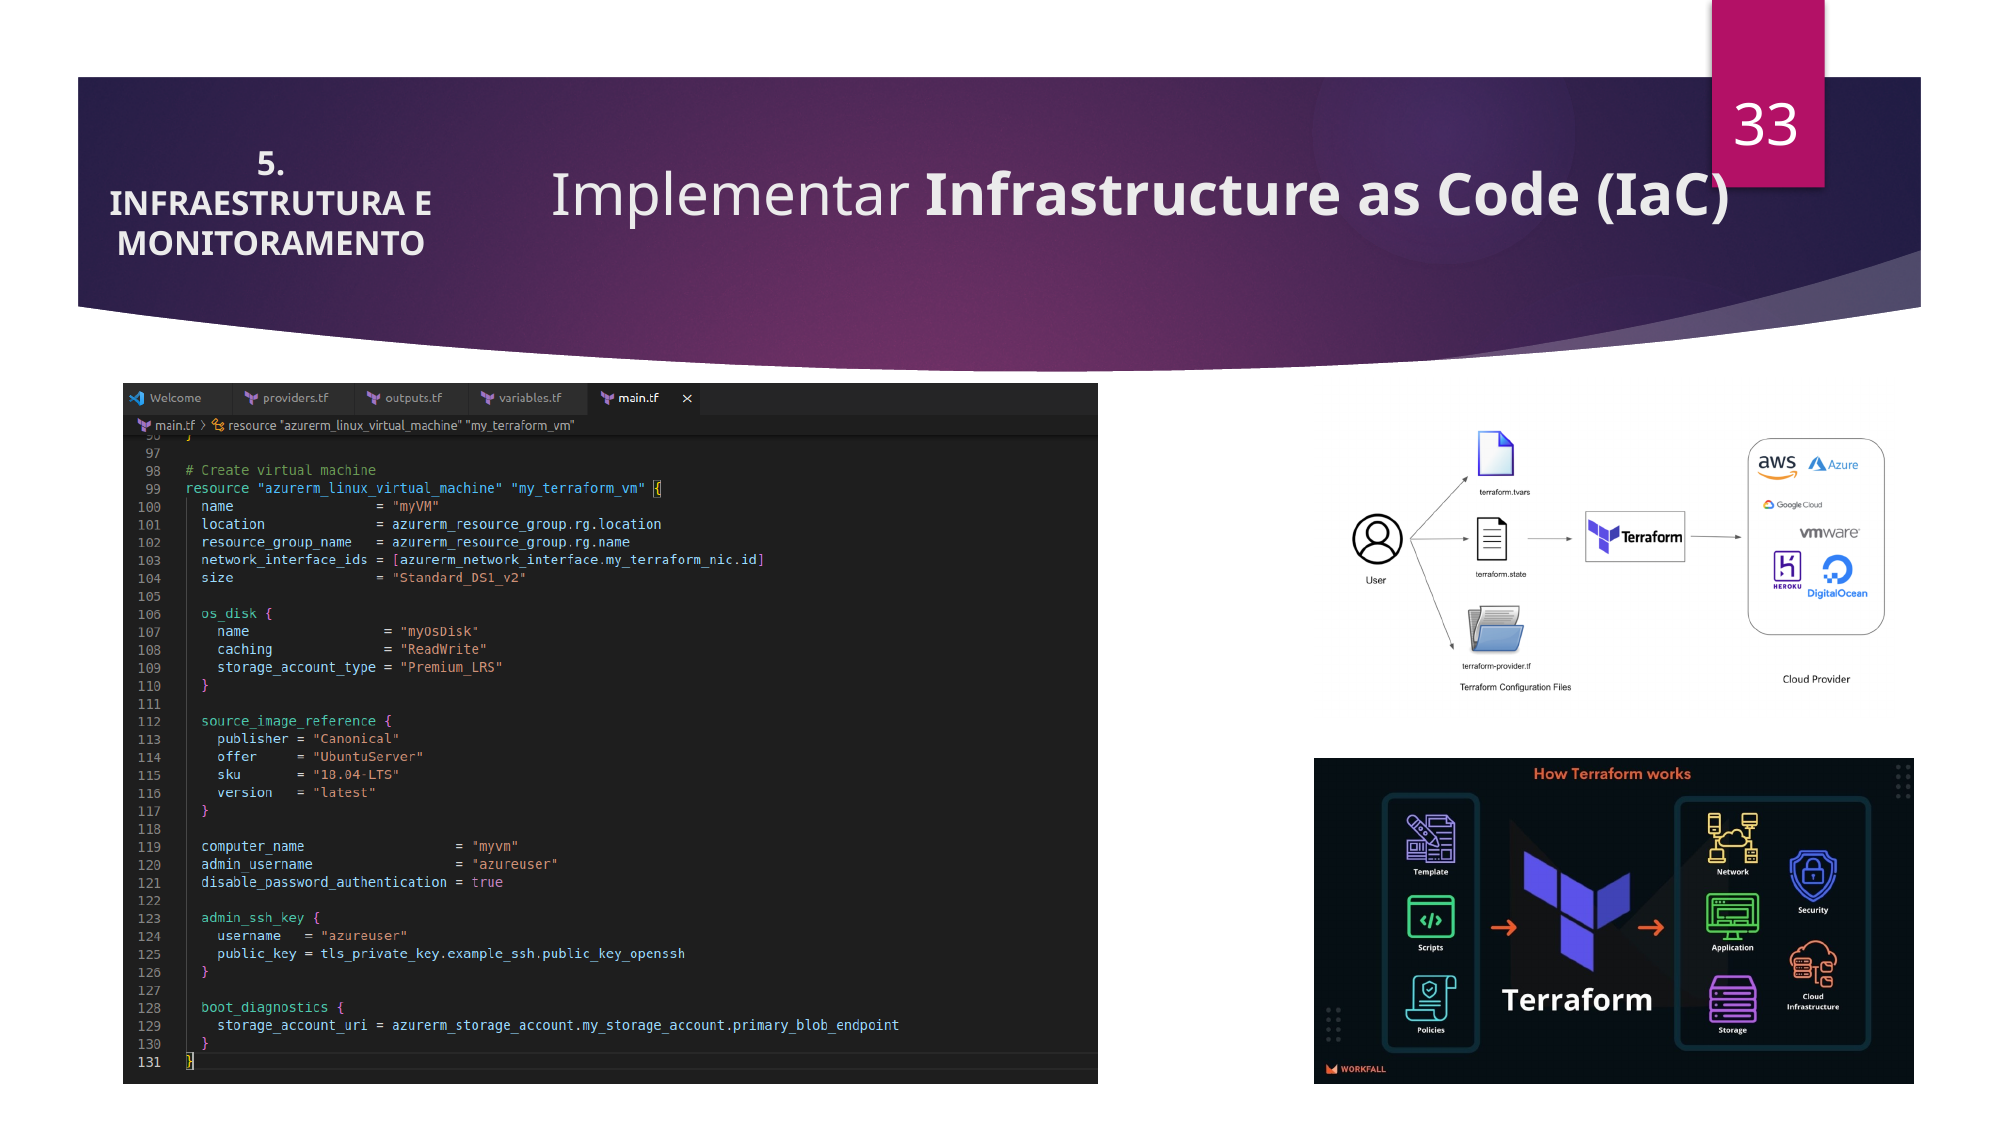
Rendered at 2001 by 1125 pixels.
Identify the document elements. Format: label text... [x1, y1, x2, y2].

text_box 5. INFRAESTRUTURA E MONITORAMENTO [91, 143, 451, 260]
slide_number 33 [1698, 48, 1836, 175]
picture [1314, 377, 1896, 718]
picture [123, 383, 1099, 1084]
title Implementar Infrastructure as Code (IaC) [536, 134, 1773, 251]
picture [1314, 758, 1914, 1084]
